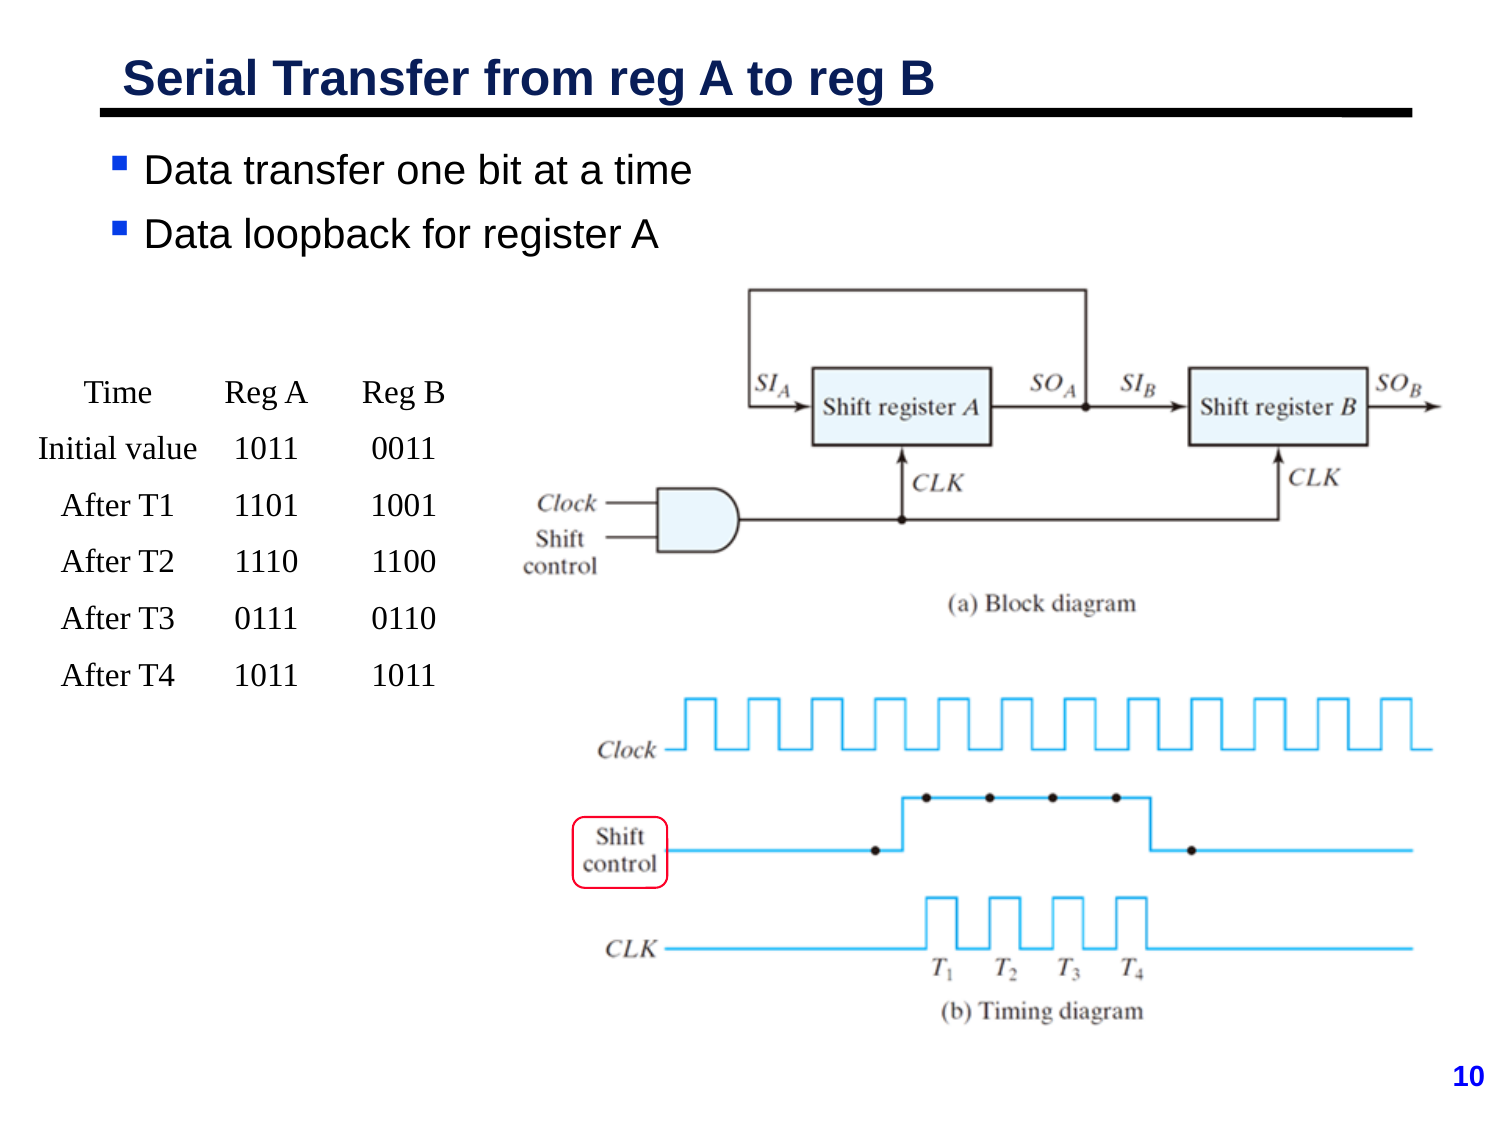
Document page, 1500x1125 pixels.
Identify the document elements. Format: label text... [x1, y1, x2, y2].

text_box Time Initial value After T1 After T2 After T3 After T4 [14, 362, 203, 700]
picture [518, 281, 1452, 1037]
title Serial Transfer from reg A to reg B [112, 50, 955, 150]
text_box Reg B 0011 1001 1100 0110 1011 [341, 362, 467, 700]
list Data transfer one bit at a time Data loopback for register A [99, 150, 1388, 268]
text_box Reg A 1011 1101 1110 0111 1011 [203, 362, 329, 700]
